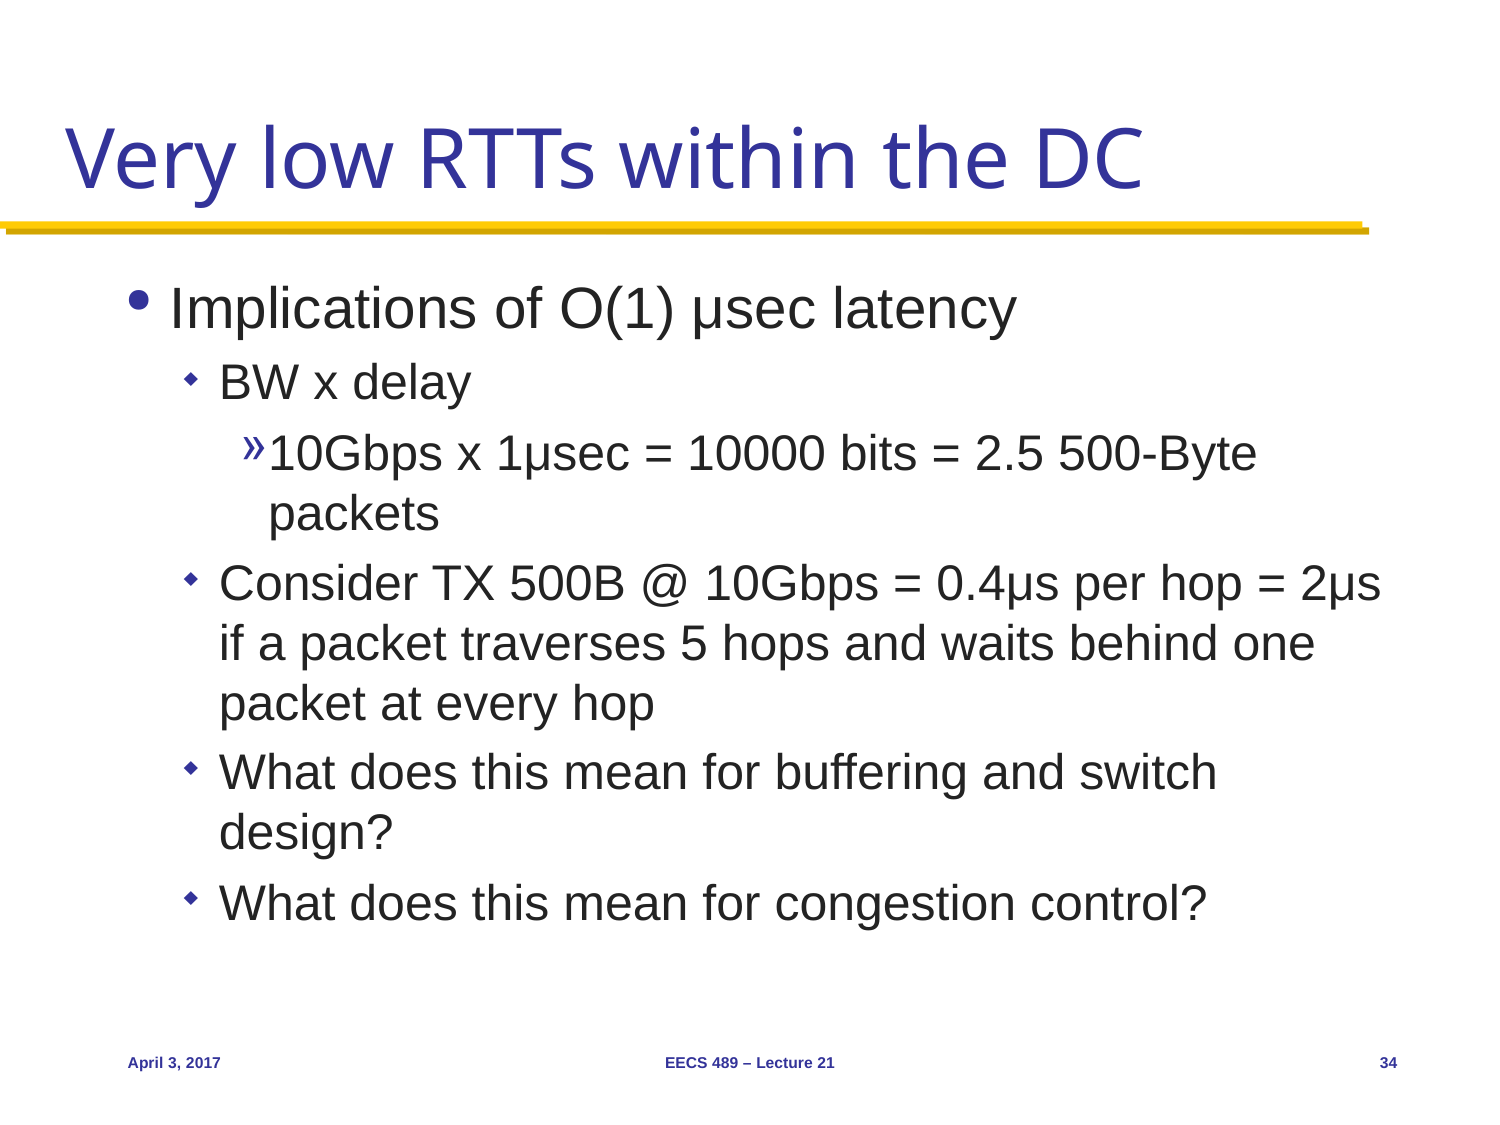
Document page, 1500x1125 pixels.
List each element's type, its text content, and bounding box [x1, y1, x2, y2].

title Very low RTTs within the DC [49, 24, 1451, 213]
footer EECS 489 – Lecture 21 [512, 1024, 988, 1101]
list Implications of O(1) μsec latency BW x delay 10Gbps x 1μsec = 10000 bits = 2.5 500-Byte packets Consider TX 500B @ 10Gbps = 0.4μs per hop = 2μs if a packet traverses 5 hops and waits behind one packet at every hop What does this mean for buffering and switch design? What does this mean for congestion control? [112, 262, 1413, 988]
slide_number 34 [1312, 1024, 1413, 1101]
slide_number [112, 1024, 426, 1101]
